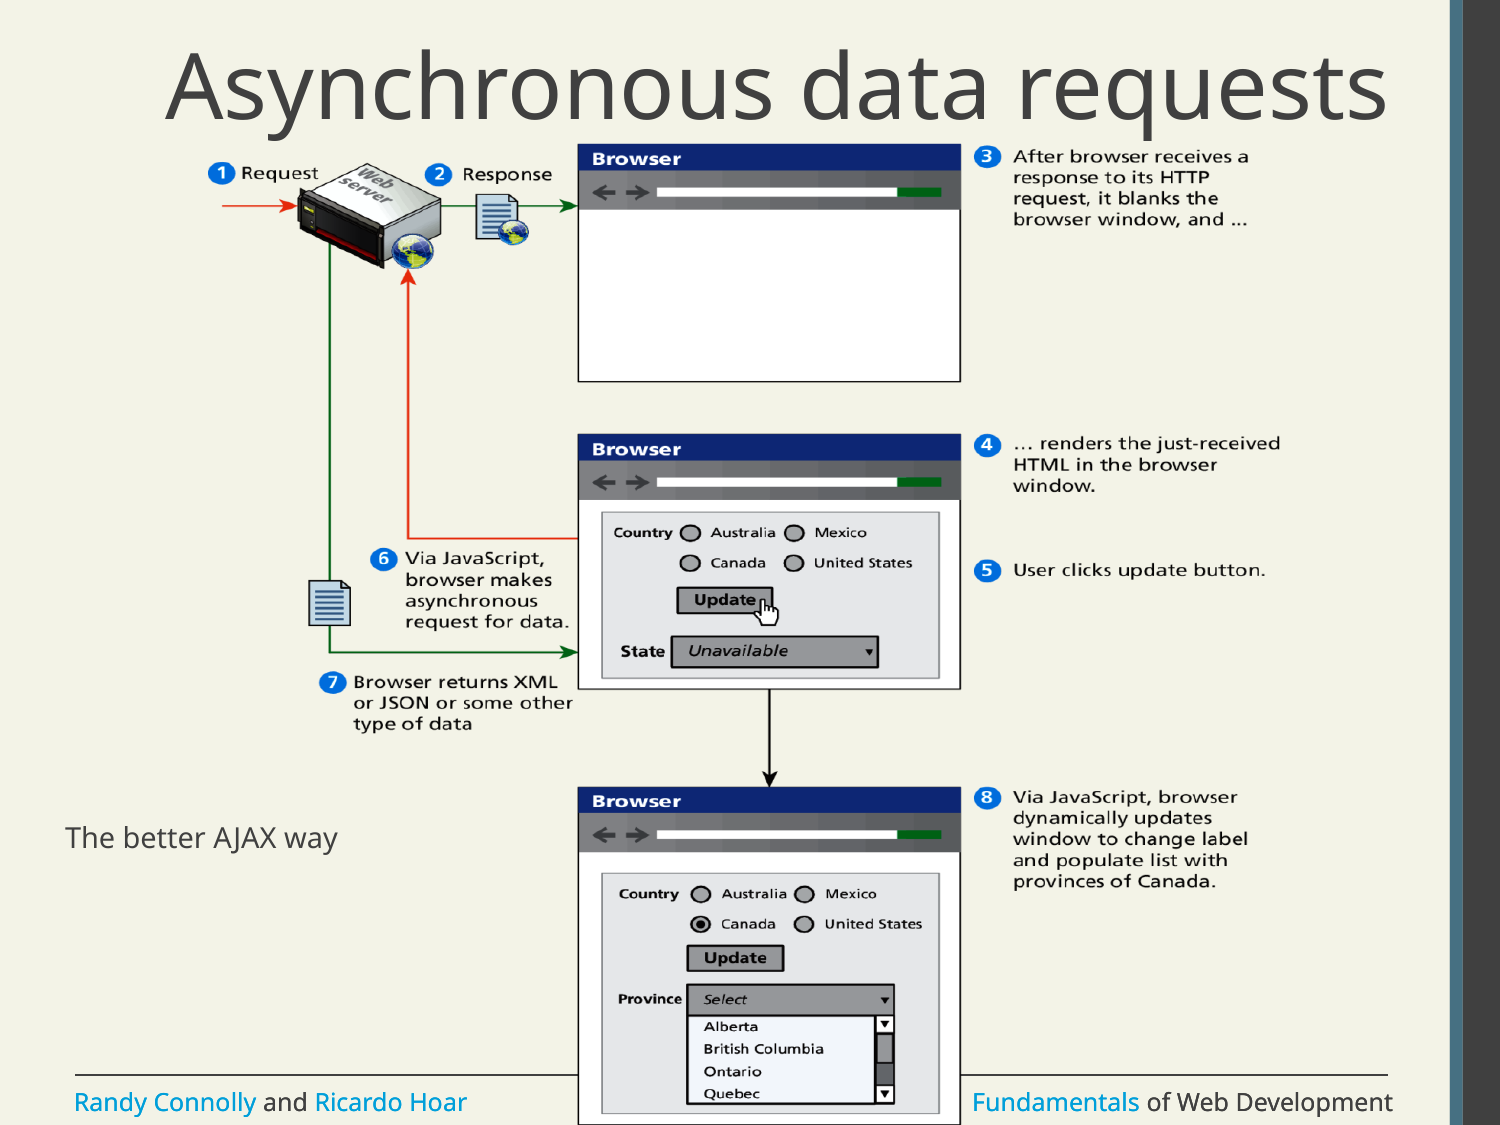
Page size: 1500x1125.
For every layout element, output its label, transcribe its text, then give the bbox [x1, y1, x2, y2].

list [0, 143, 1500, 1125]
title Asynchronous data requests [150, 20, 1425, 142]
